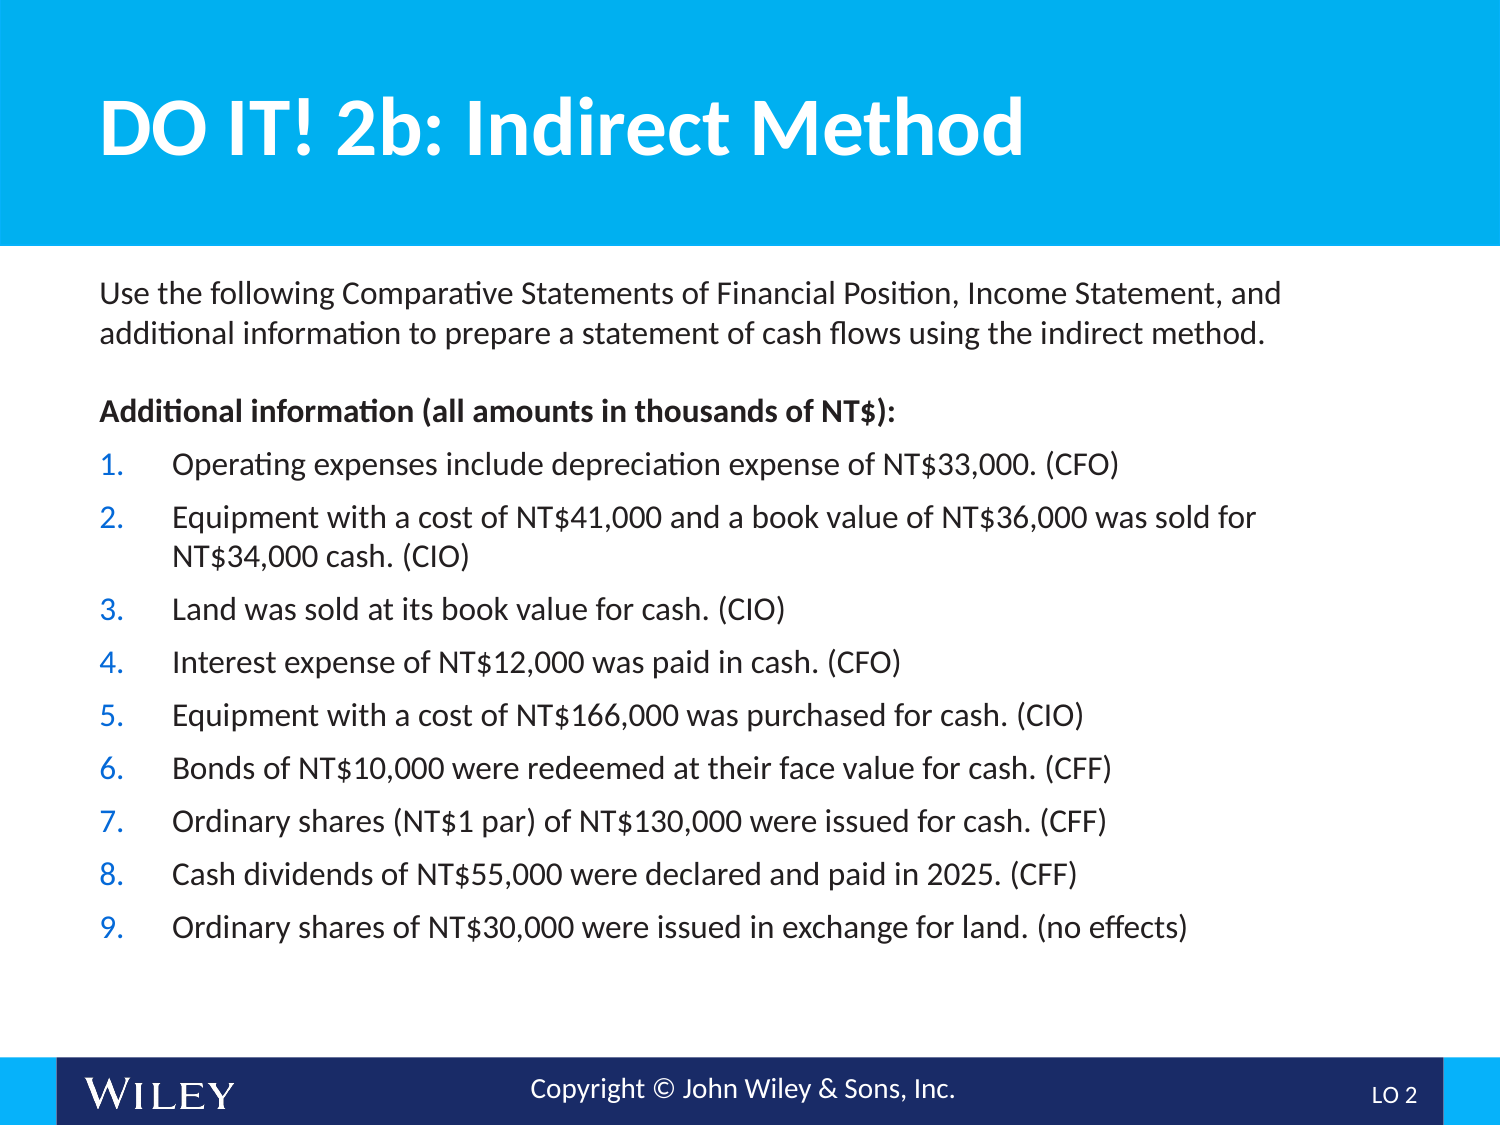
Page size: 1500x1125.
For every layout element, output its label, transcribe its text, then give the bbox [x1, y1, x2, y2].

list L O 2 [1309, 1065, 1433, 1125]
list Use the following Comparative Statements of Financial Position, Income Statement, and additional information to prepare a statement of cash flows using the indirect method. Additional information (all amounts in thousands of NT$): Operating expenses include depreciation expense of NT$33,000. (CFO) Equipment with a cost of NT$41,000 and a book value of NT$36,000 was sold for NT$34,000 cash. (CIO) Land was sold at its book value for cash. (CIO) Interest expense of NT$12,000 was paid in cash. (CFO) Equipment with a cost of NT$166,000 was purchased for cash. (CIO) Bonds of NT$10,000 were redeemed at their face value for cash. (CFF) Ordinary shares (NT$1 par) of NT$130,000 were issued for cash. (CFF) Cash dividends of NT$55,000 were declared and paid in 2025. (CFF) Ordinary shares of NT$30,000 were issued in exchange for land. (no effects) [84, 263, 1416, 1022]
title DO IT! 2b: Indirect Method [84, 75, 1416, 215]
